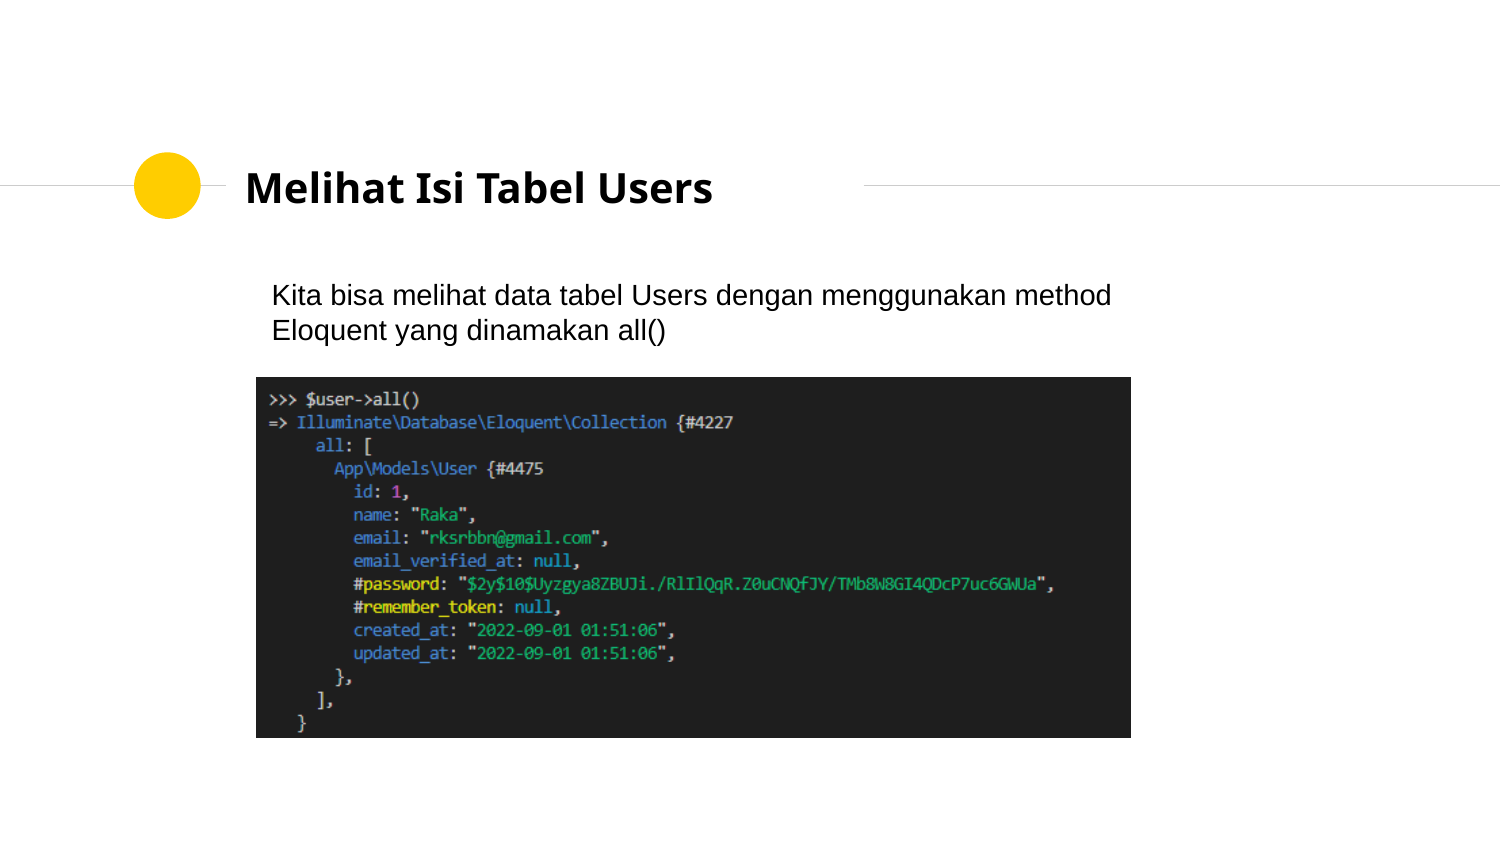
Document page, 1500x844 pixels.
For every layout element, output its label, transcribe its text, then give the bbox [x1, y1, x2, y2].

text_box Kita bisa melihat data tabel Users dengan menggunakan method Eloquent yang dinamakan all() [256, 269, 1197, 354]
picture [256, 377, 1131, 738]
title Melihat Isi Tabel Users [229, 146, 866, 219]
